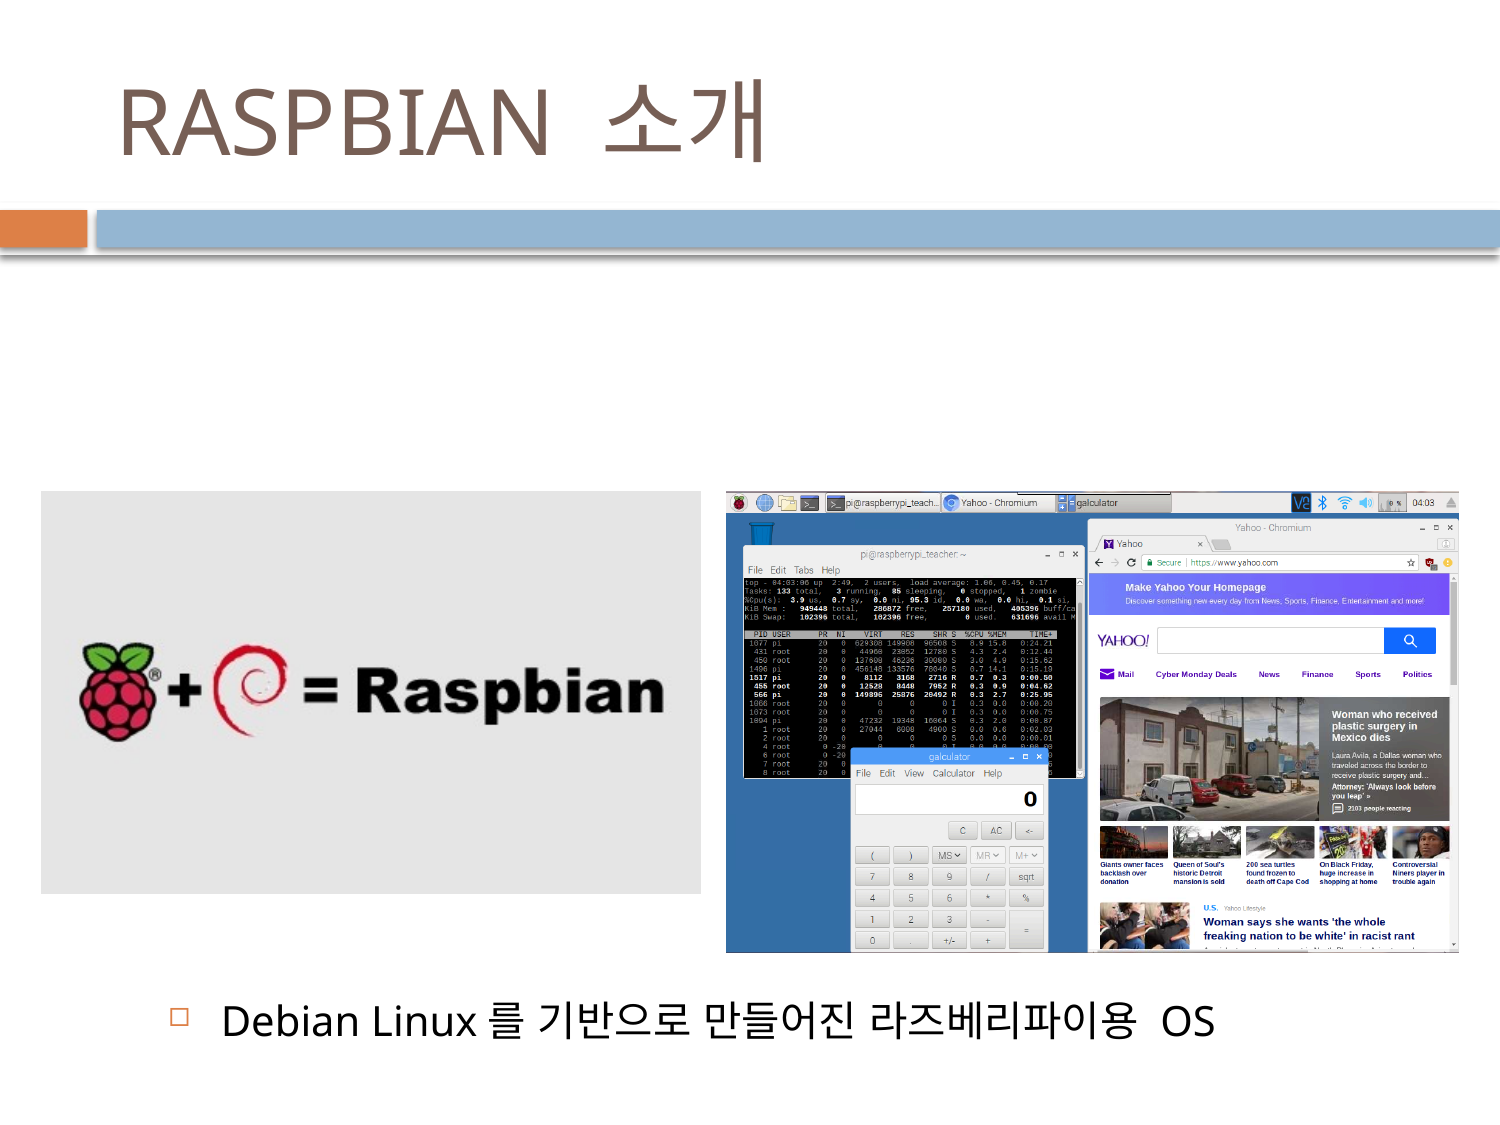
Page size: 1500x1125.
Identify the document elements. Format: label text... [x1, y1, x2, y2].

title RASPBIAN 소개 [100, 37, 1438, 200]
picture [725, 491, 1459, 953]
list Debian Linux를 기반으로 만들어진 라즈베리파이용 OS [153, 987, 1300, 1106]
picture [40, 491, 702, 894]
